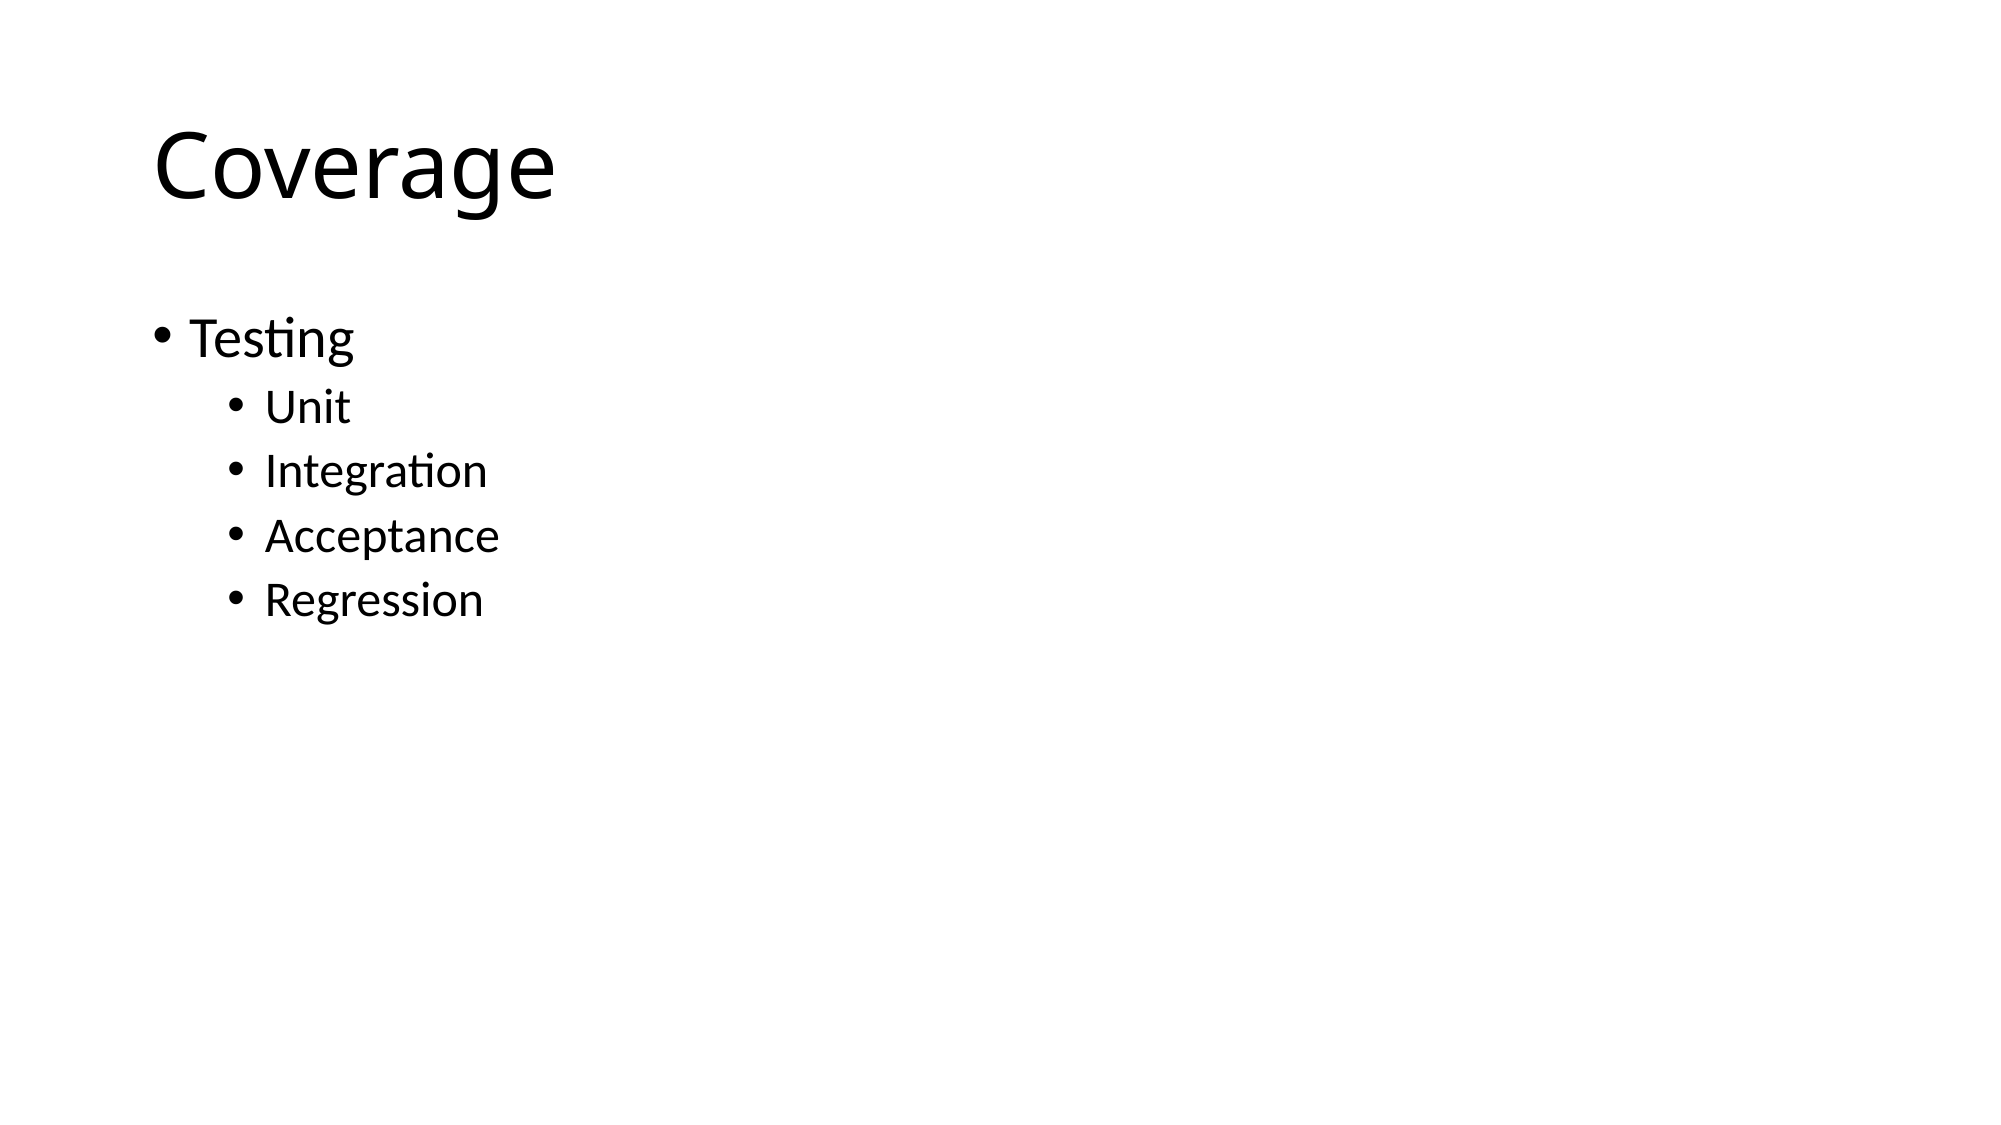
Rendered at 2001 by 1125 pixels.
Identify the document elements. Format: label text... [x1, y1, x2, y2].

list Testing Unit Integration Acceptance Regression [137, 299, 1863, 1014]
title Coverage [137, 59, 1863, 278]
